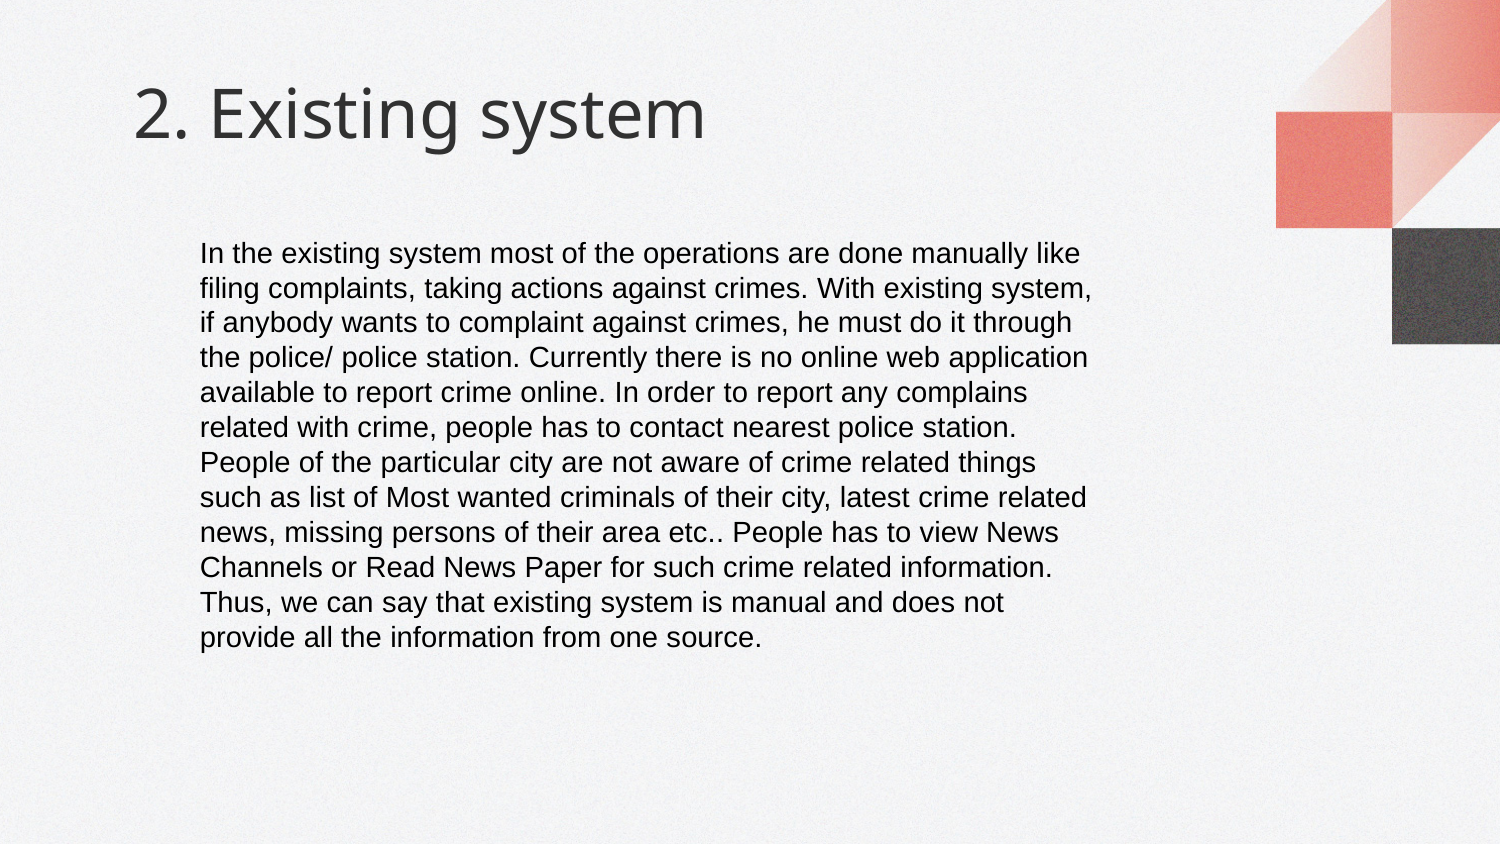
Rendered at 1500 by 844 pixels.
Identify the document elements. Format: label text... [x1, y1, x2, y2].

picture [0, 0, 1500, 844]
text_box In the existing system most of the operations are done manually like filing complaints, taking actions against crimes. With existing system, if anybody wants to complaint against crimes, he must do it through the police/ police station. Currently there is no online web application available to report crime online. In order to report any complains related with crime, people has to contact nearest police station. People of the particular city are not aware of crime related things such as list of Most wanted criminals of their city, latest crime related news, missing persons of their area etc.. People has to view News Channels or Read News Paper for such crime related information. Thus, we can say that existing system is manual and does not provide all the information from one source. [185, 226, 1116, 696]
title 2. Existing system [118, 63, 1159, 158]
